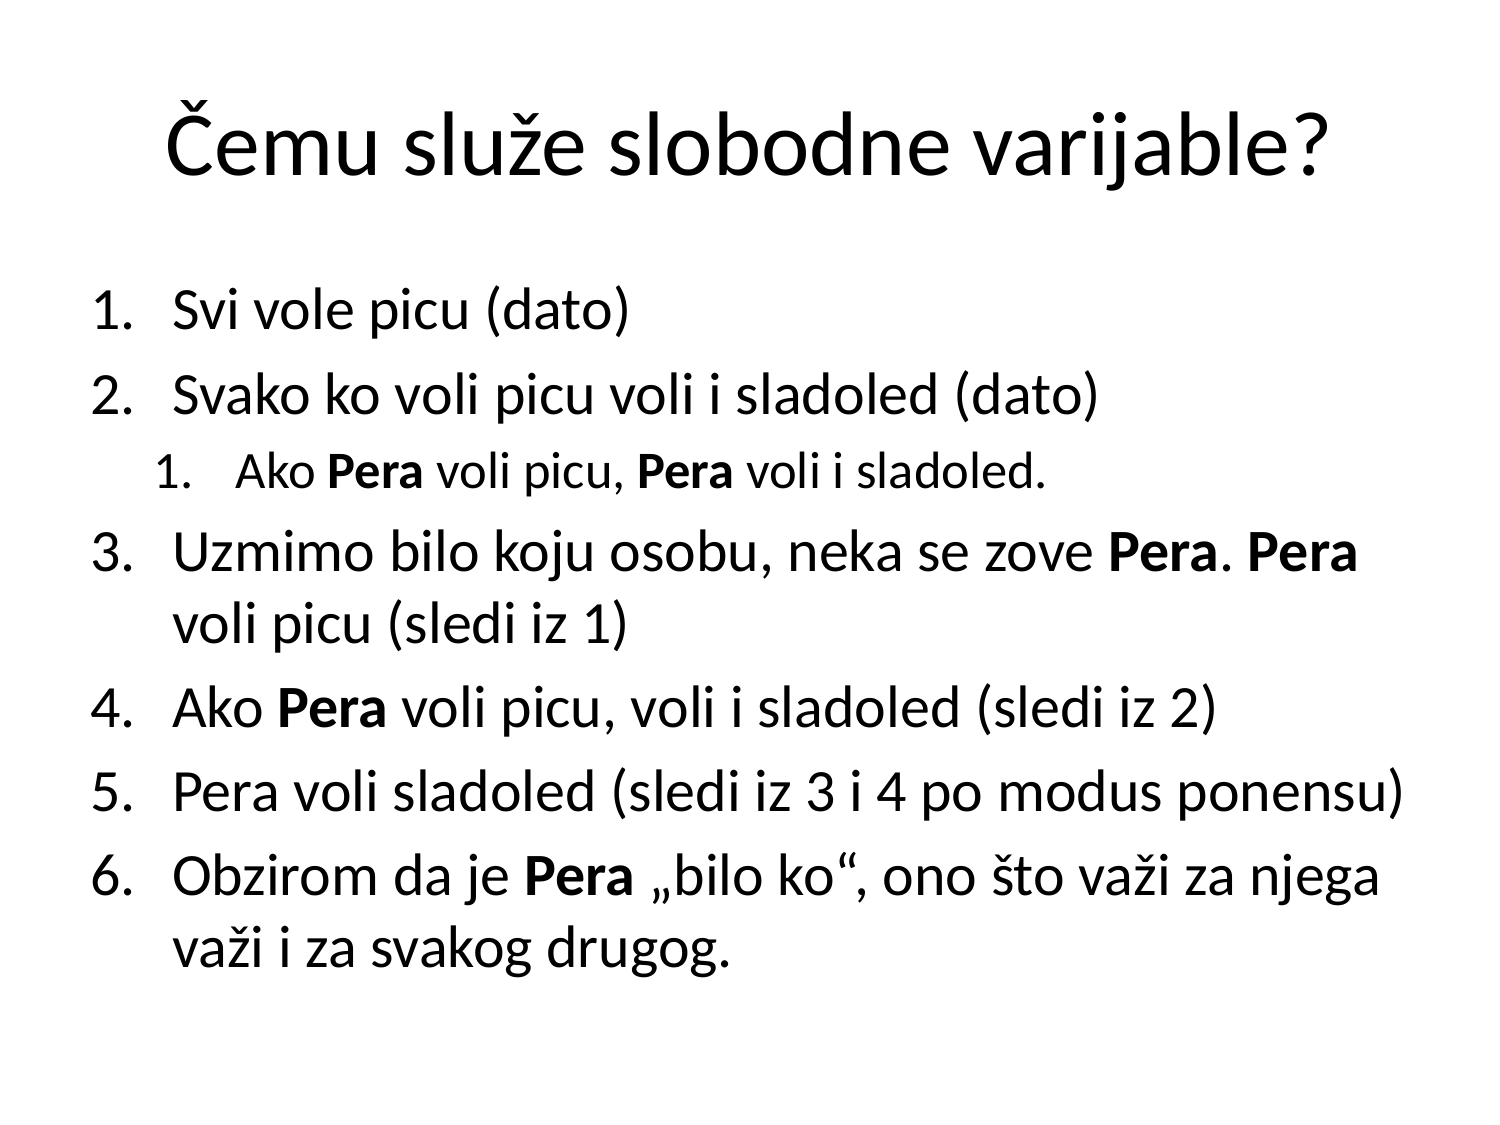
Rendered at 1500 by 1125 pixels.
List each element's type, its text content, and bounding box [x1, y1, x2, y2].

list Svi vole picu (dato) Svako ko voli picu voli i sladoled (dato) Ako Pera voli picu, Pera voli i sladoled. Uzmimo bilo koju osobu, neka se zove Pera. Pera voli picu (sledi iz 1) Ako Pera voli picu, voli i sladoled (sledi iz 2) Pera voli sladoled (sledi iz 3 i 4 po modus ponensu) Obzirom da je Pera „bilo ko“, ono što važi za njega važi i za svakog drugog. [75, 262, 1425, 1005]
title Čemu služe slobodne varijable? [75, 45, 1425, 233]
